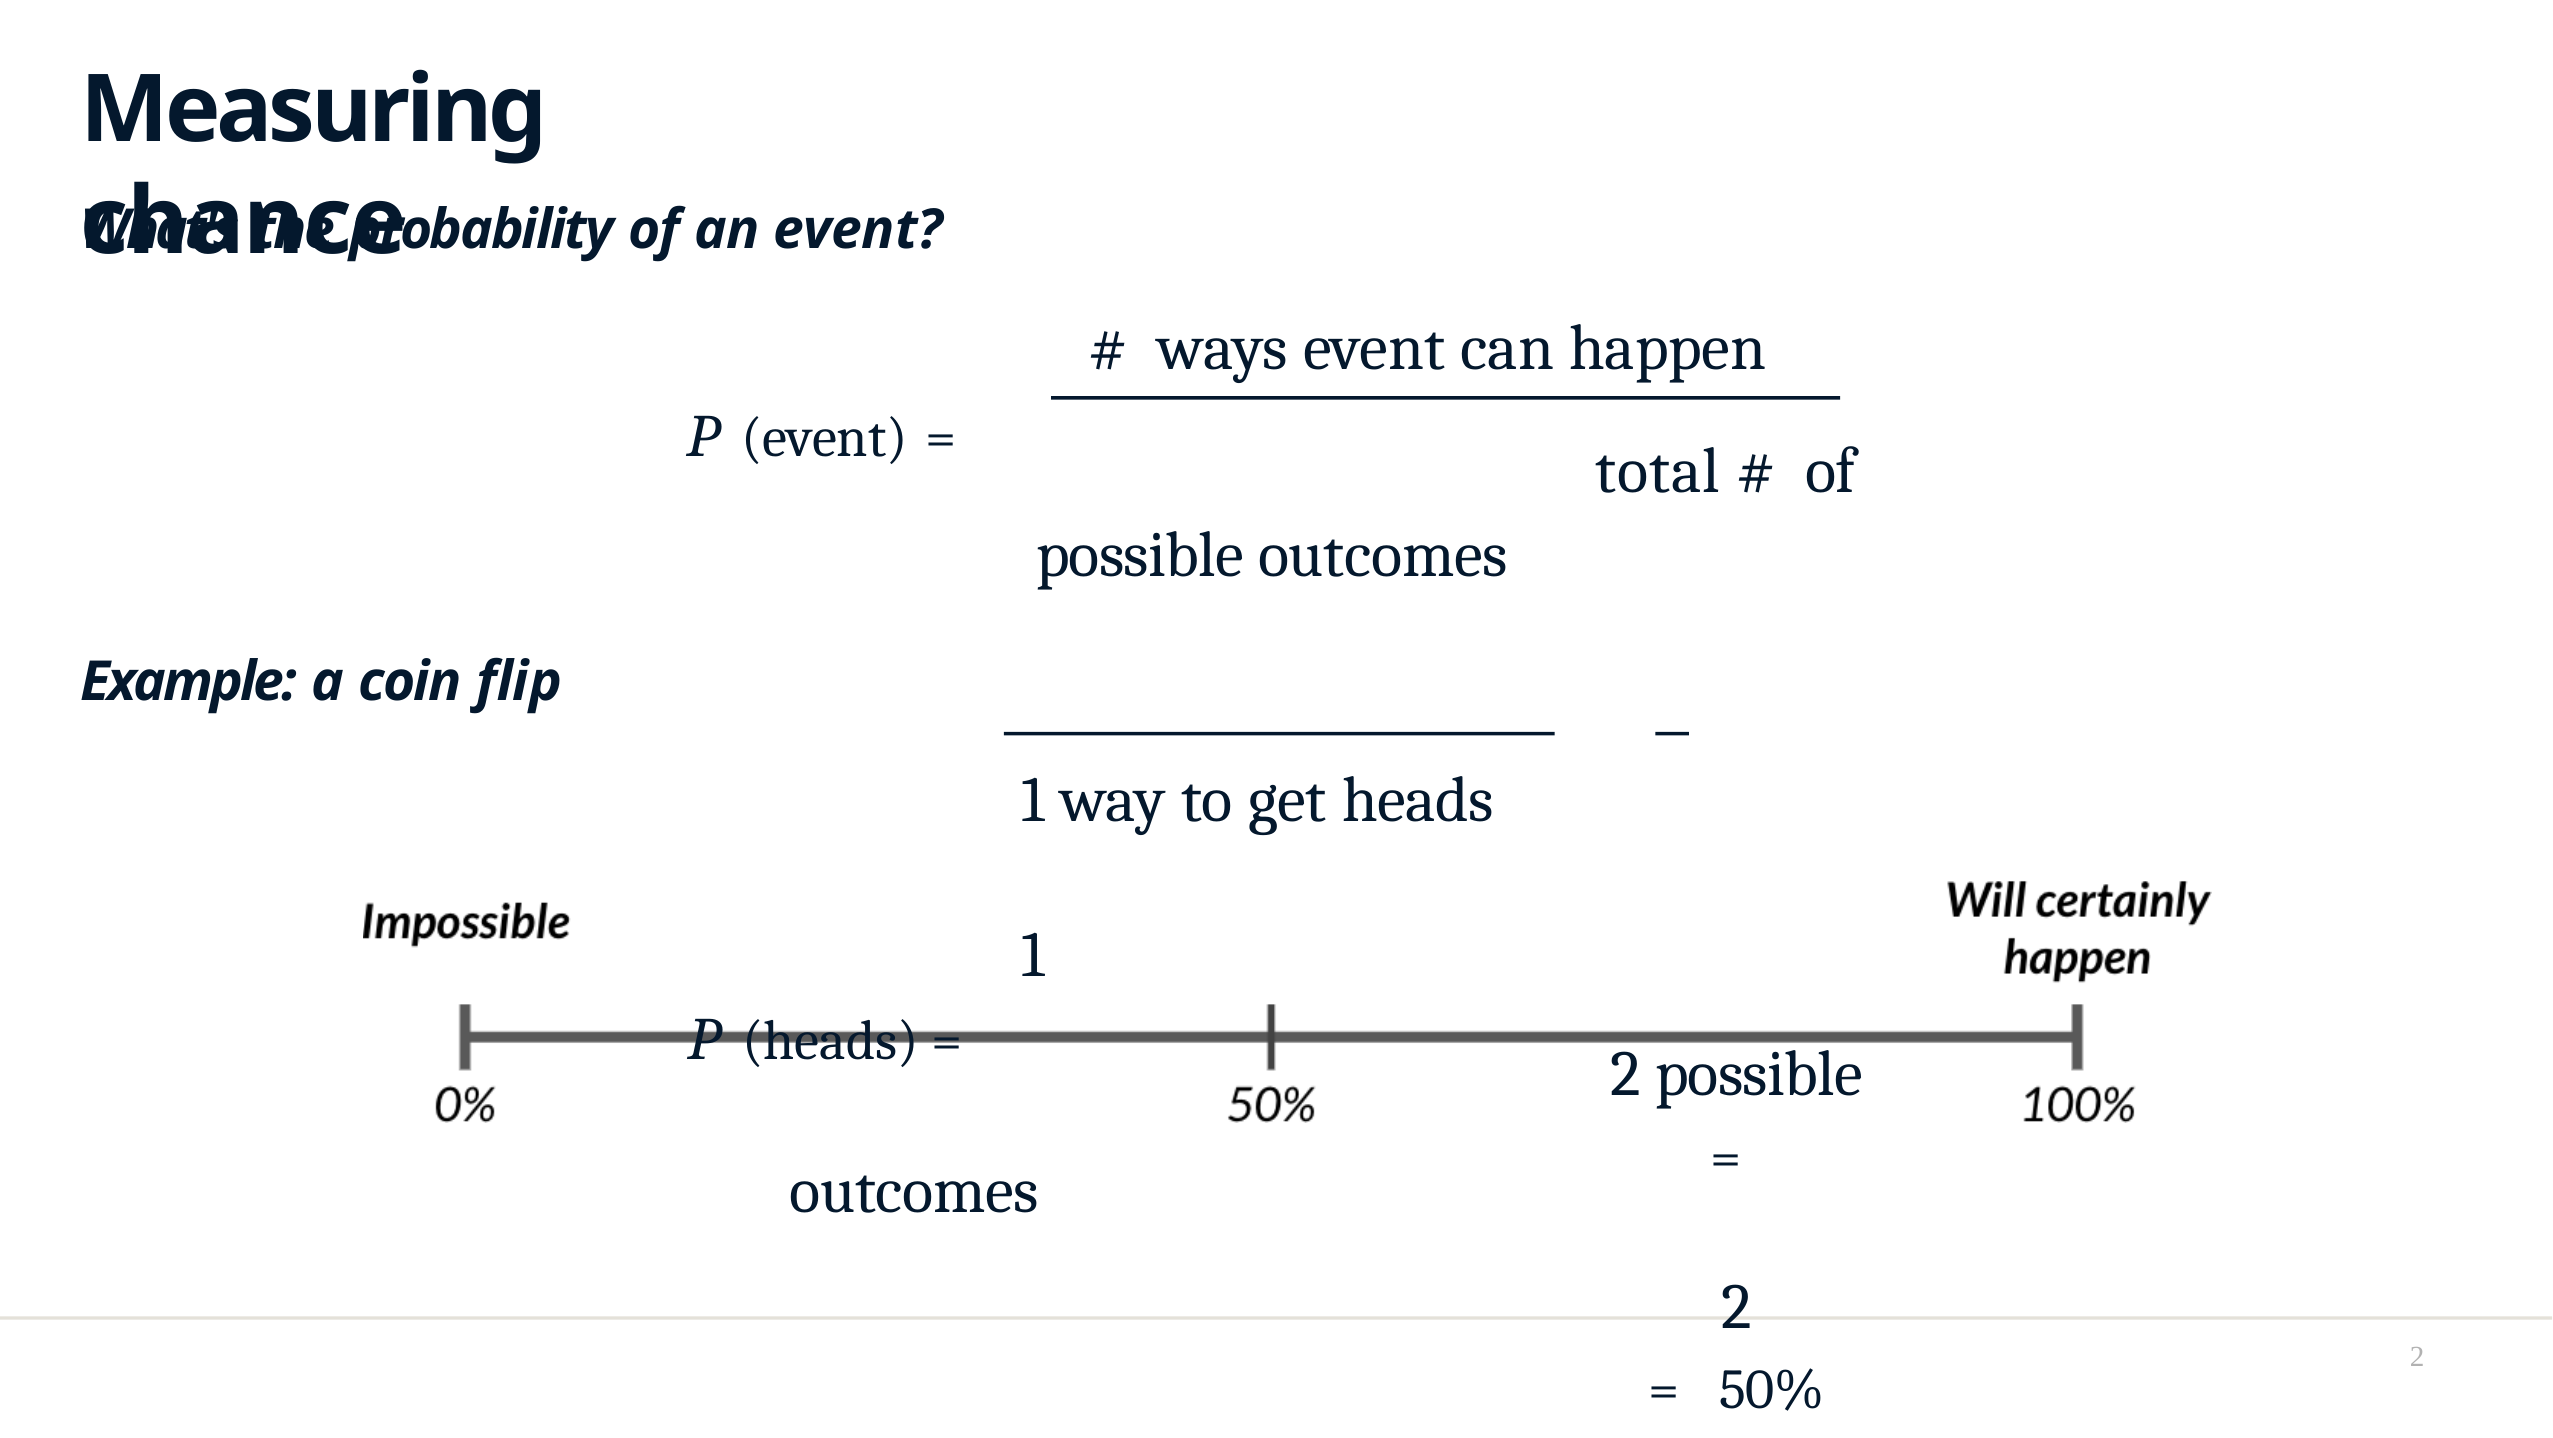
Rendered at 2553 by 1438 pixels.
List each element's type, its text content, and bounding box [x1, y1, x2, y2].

title Measuring chance [78, 44, 887, 152]
text_box What's the probability of an event? # ways event can happen P (event) = total # of possible outcomes Example: a coin flip 1 way to get heads 1 P (heads) = 2 possible outcomes = 2 = 50% [72, 152, 1913, 1438]
slide_number 2 [1837, 1336, 2425, 1409]
picture [362, 880, 2212, 1123]
